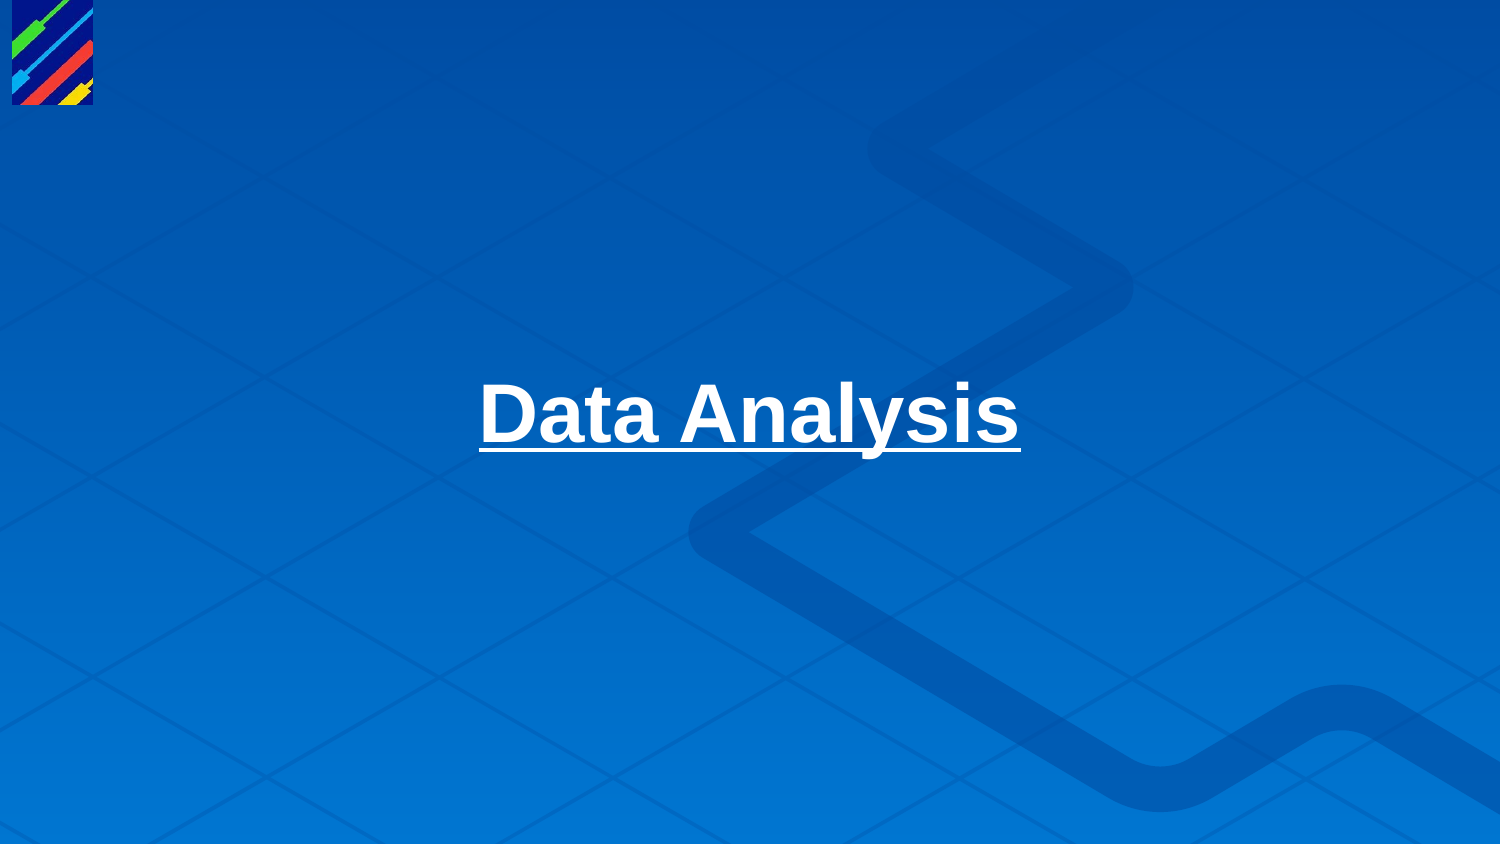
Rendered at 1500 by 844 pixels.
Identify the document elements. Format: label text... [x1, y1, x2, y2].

picture [12, 14, 93, 106]
picture [12, 0, 93, 76]
text_box Data Analysis [463, 352, 1036, 467]
